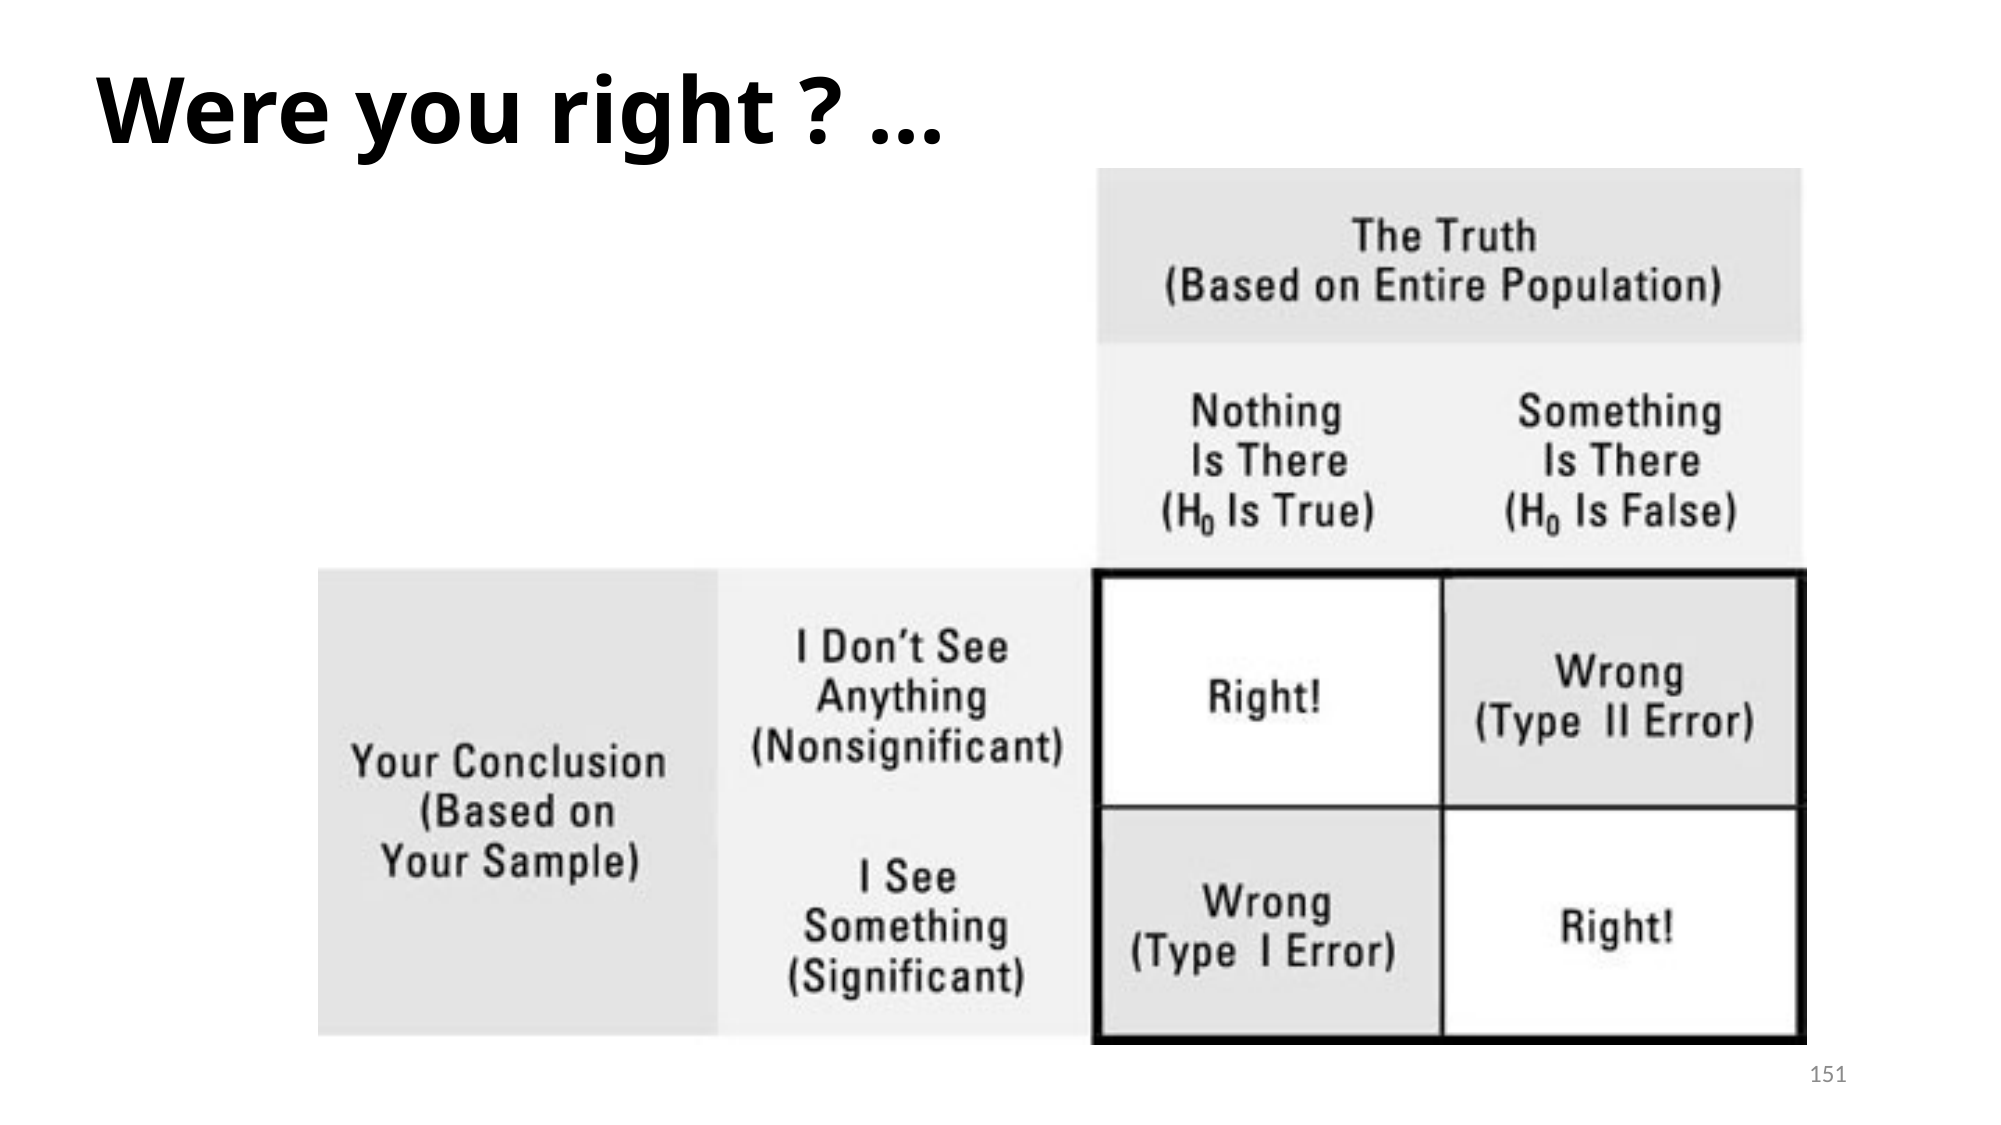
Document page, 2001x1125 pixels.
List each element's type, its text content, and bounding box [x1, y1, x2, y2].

title Were you right ? ... [81, 59, 1807, 278]
slide_number 151 [1412, 1042, 1863, 1103]
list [318, 168, 1807, 1045]
